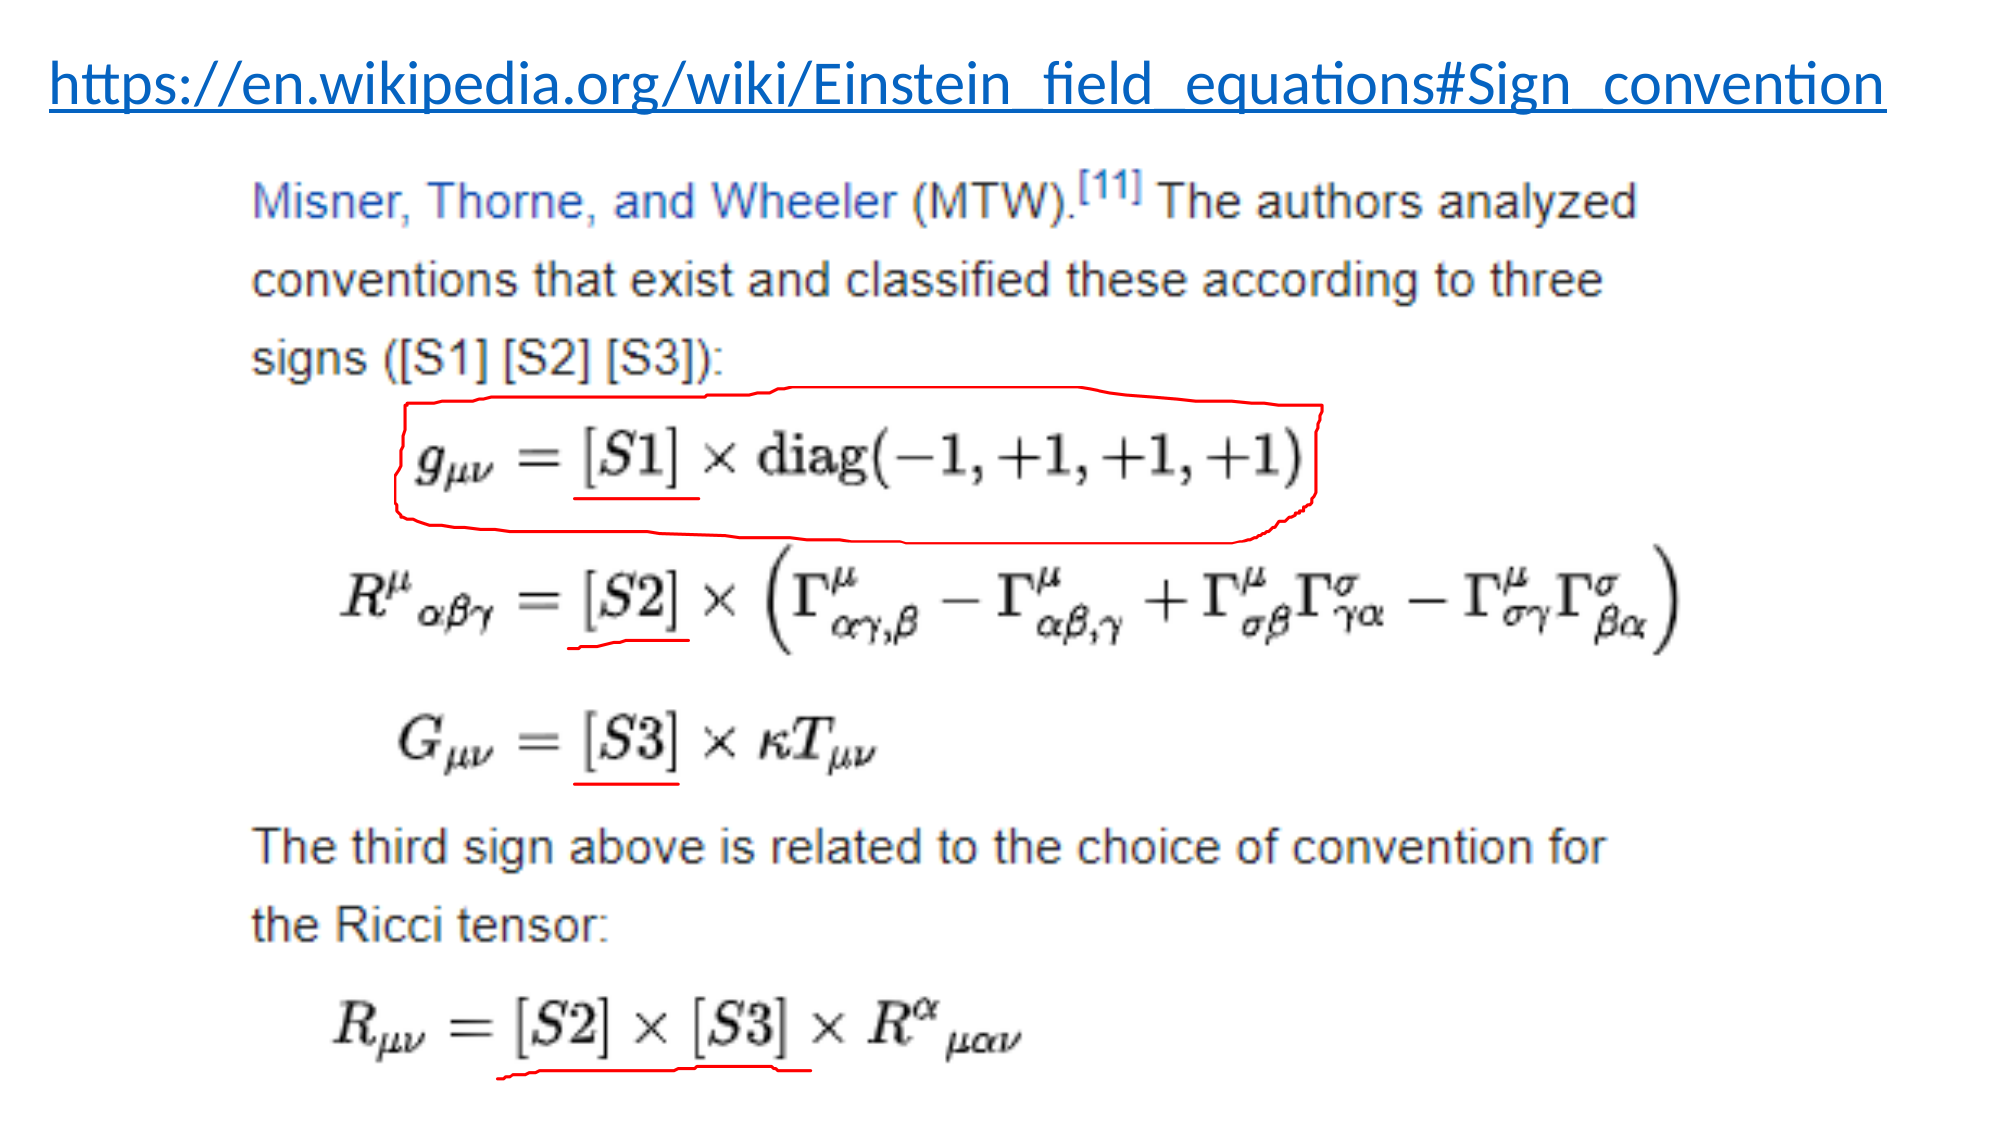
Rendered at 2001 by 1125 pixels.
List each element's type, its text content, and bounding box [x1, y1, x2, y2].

picture [240, 154, 1710, 1090]
text_box https://en.wikipedia.org/wiki/Einstein_field_equations#Sign_convention [33, 34, 1916, 125]
